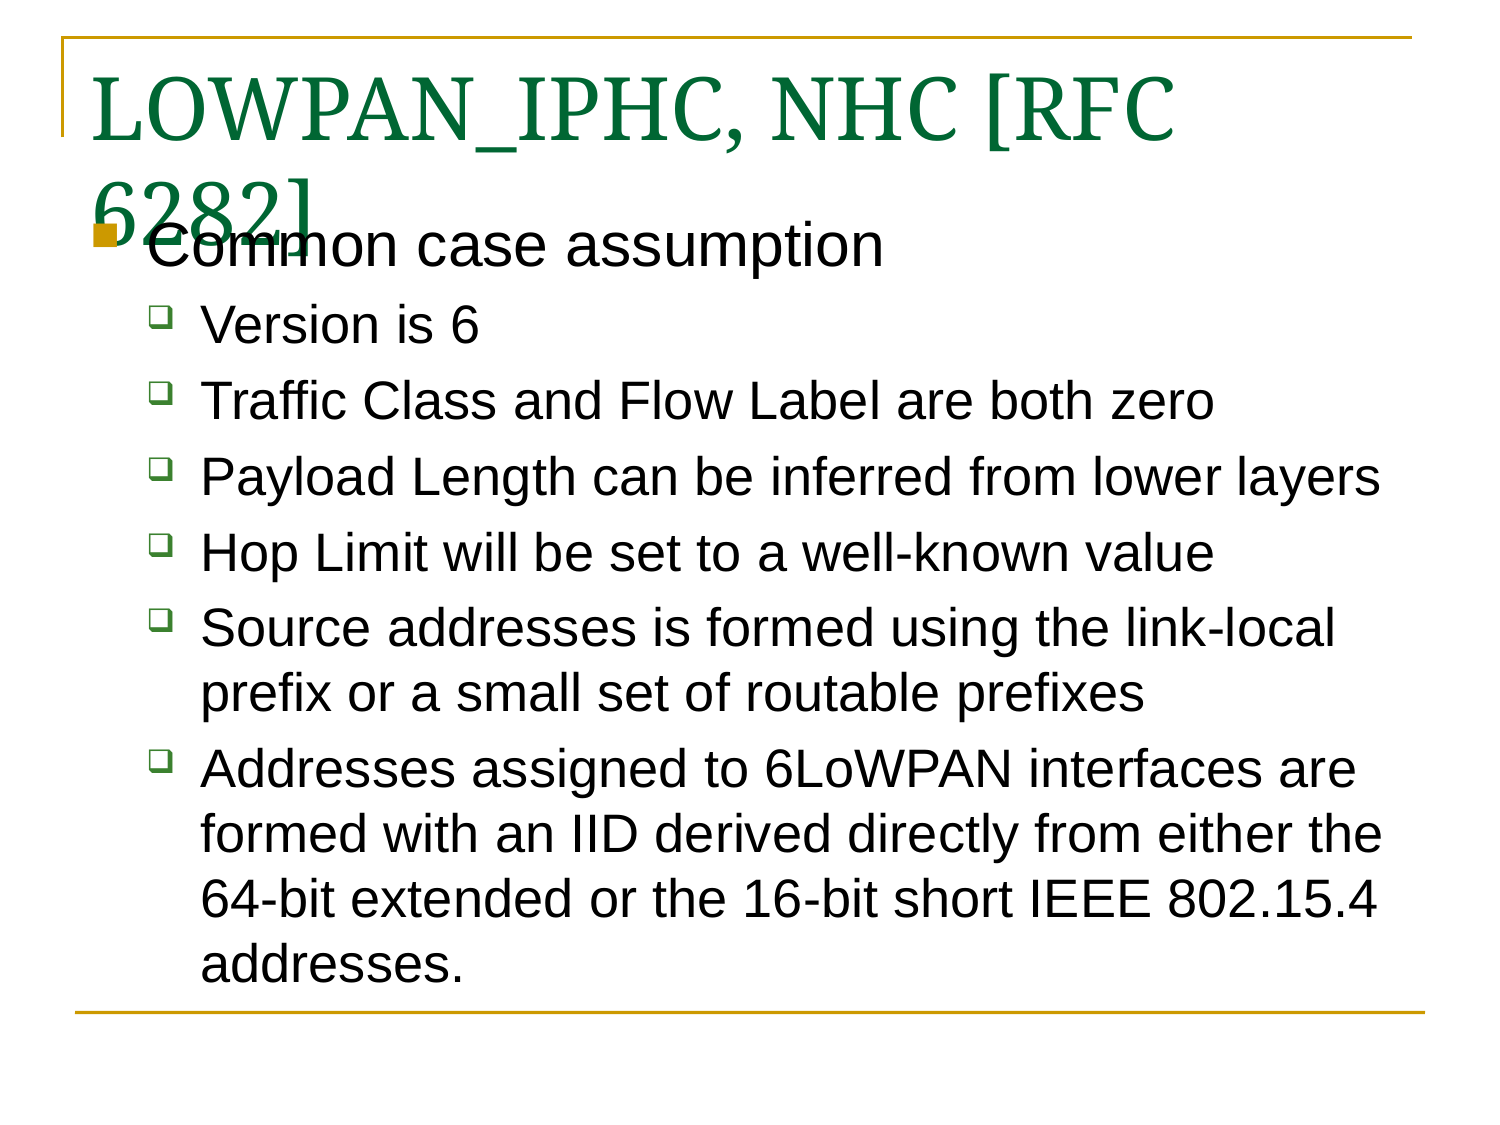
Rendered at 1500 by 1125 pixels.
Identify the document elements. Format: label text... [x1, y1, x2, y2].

list Common case assumption Version is 6 Traffic Class and Flow Label are both zero Payload Length can be inferred from lower layers Hop Limit will be set to a well-known value Source addresses is formed using the link-local prefix or a small set of routable prefixes Addresses assigned to 6LoWPAN interfaces are formed with an IID derived directly from either the 64-bit extended or the 16-bit short IEEE 802.15.4 addresses. [75, 196, 1425, 1006]
title LOWPAN_IPHC, NHC [RFC 6282] [75, 45, 1425, 196]
